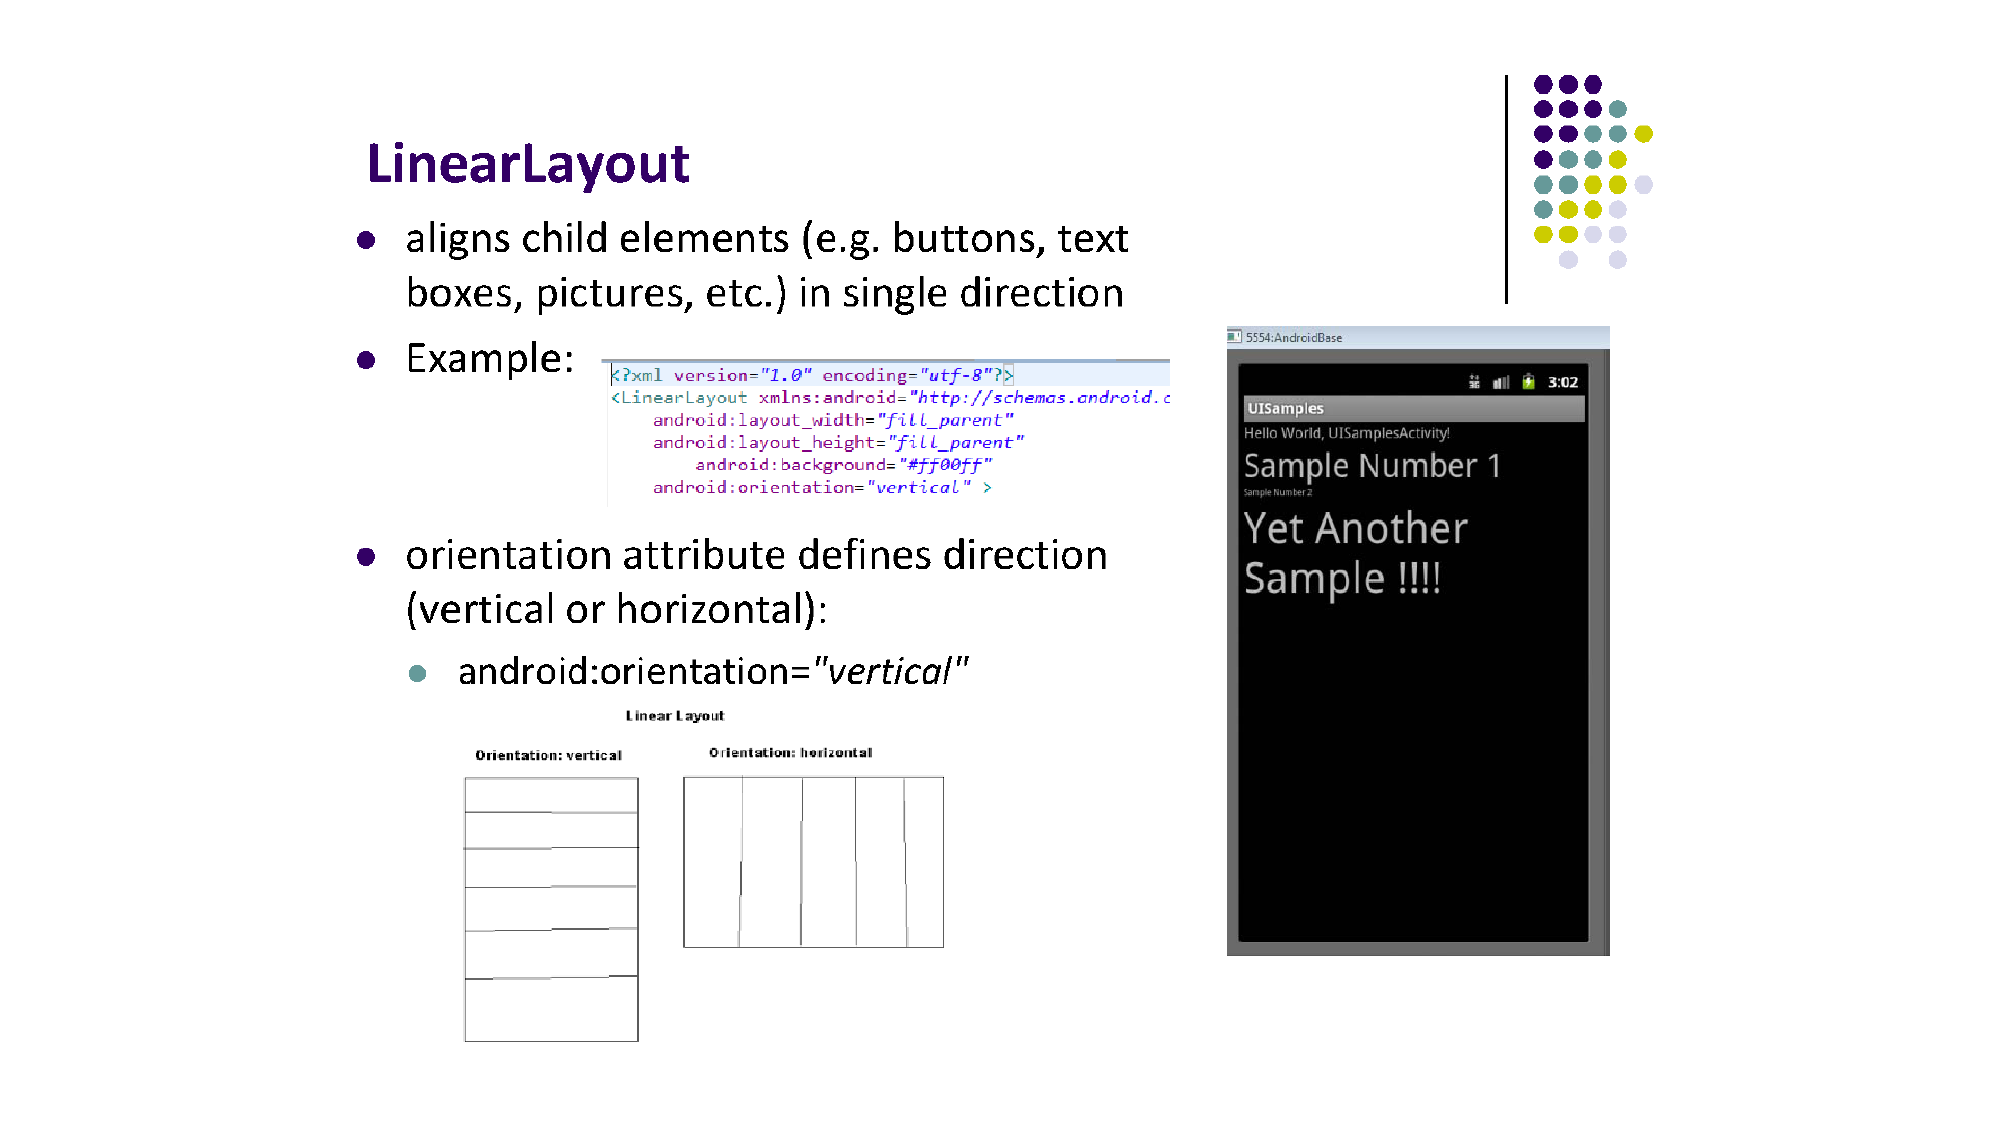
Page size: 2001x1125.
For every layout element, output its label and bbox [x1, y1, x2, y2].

picture [249, 0, 1750, 1125]
